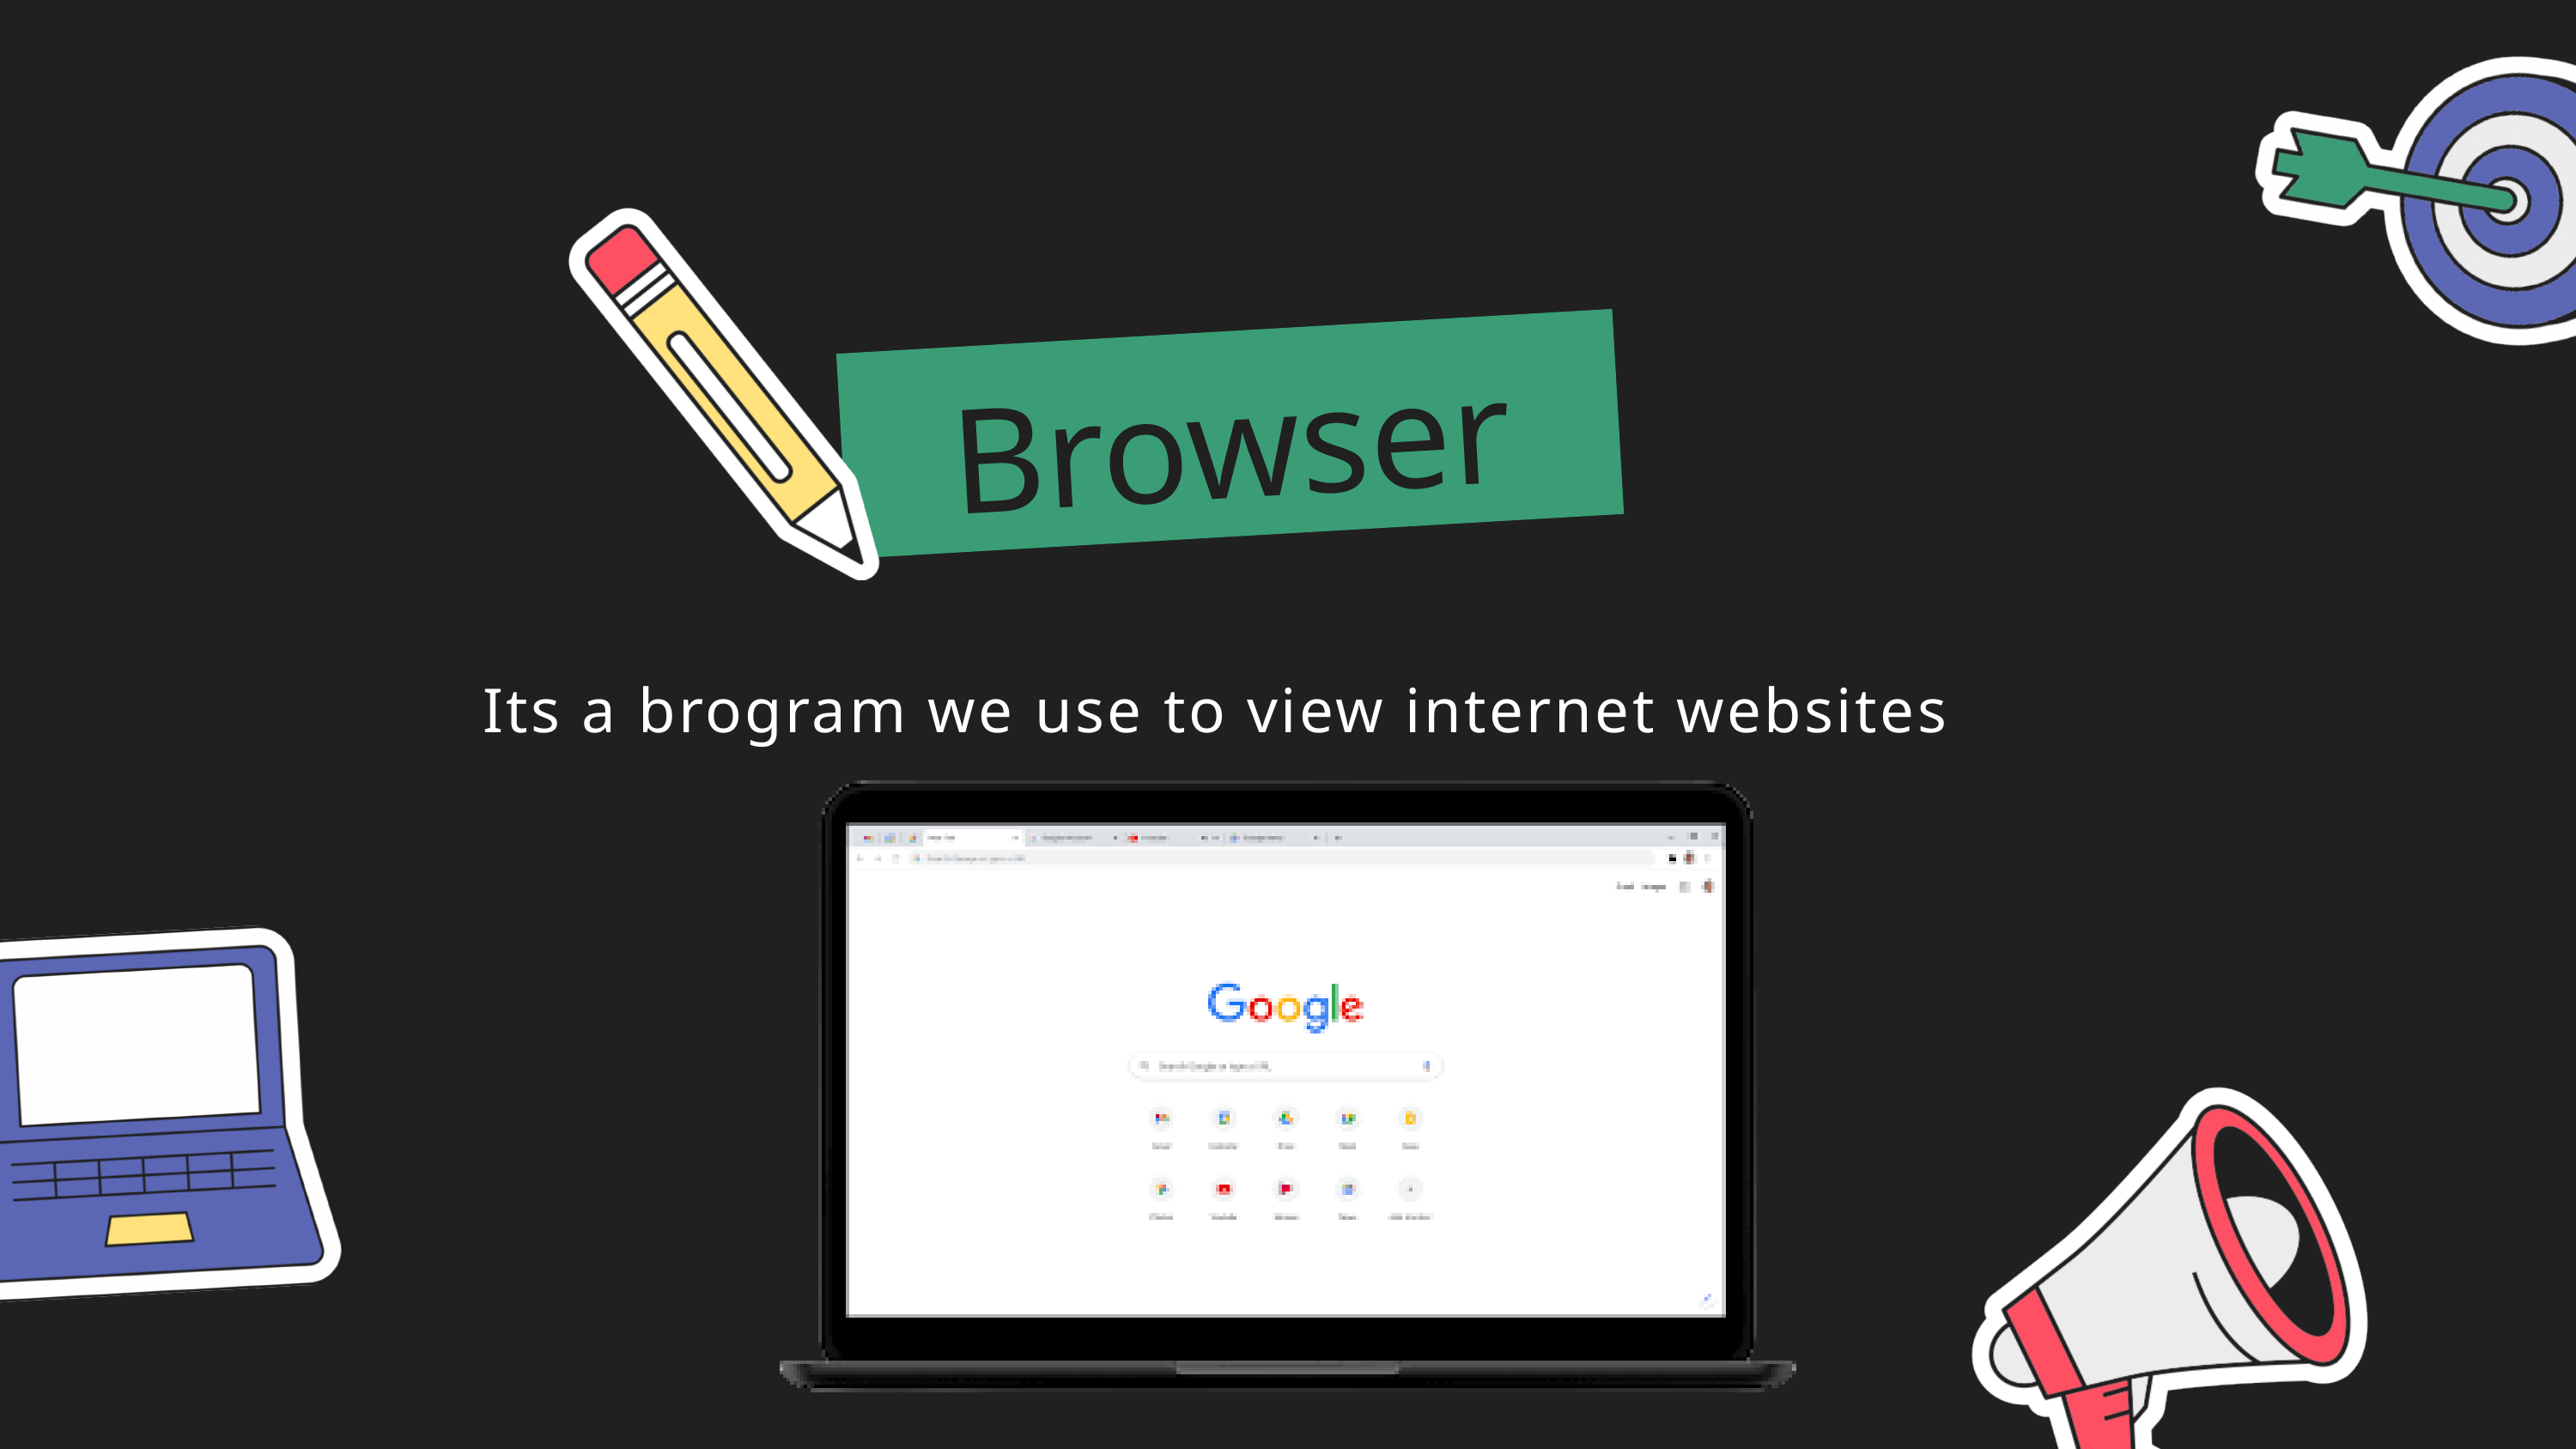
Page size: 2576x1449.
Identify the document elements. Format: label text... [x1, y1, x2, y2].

picture [780, 780, 1796, 1392]
picture [0, 922, 347, 1302]
picture [1971, 1086, 2371, 1449]
text_box Its a brogram we use to view internet websites [447, 623, 1986, 745]
text_box [886, 308, 1625, 557]
text_box Browser [886, 303, 1598, 548]
picture [2242, 42, 2576, 393]
picture [565, 204, 882, 581]
